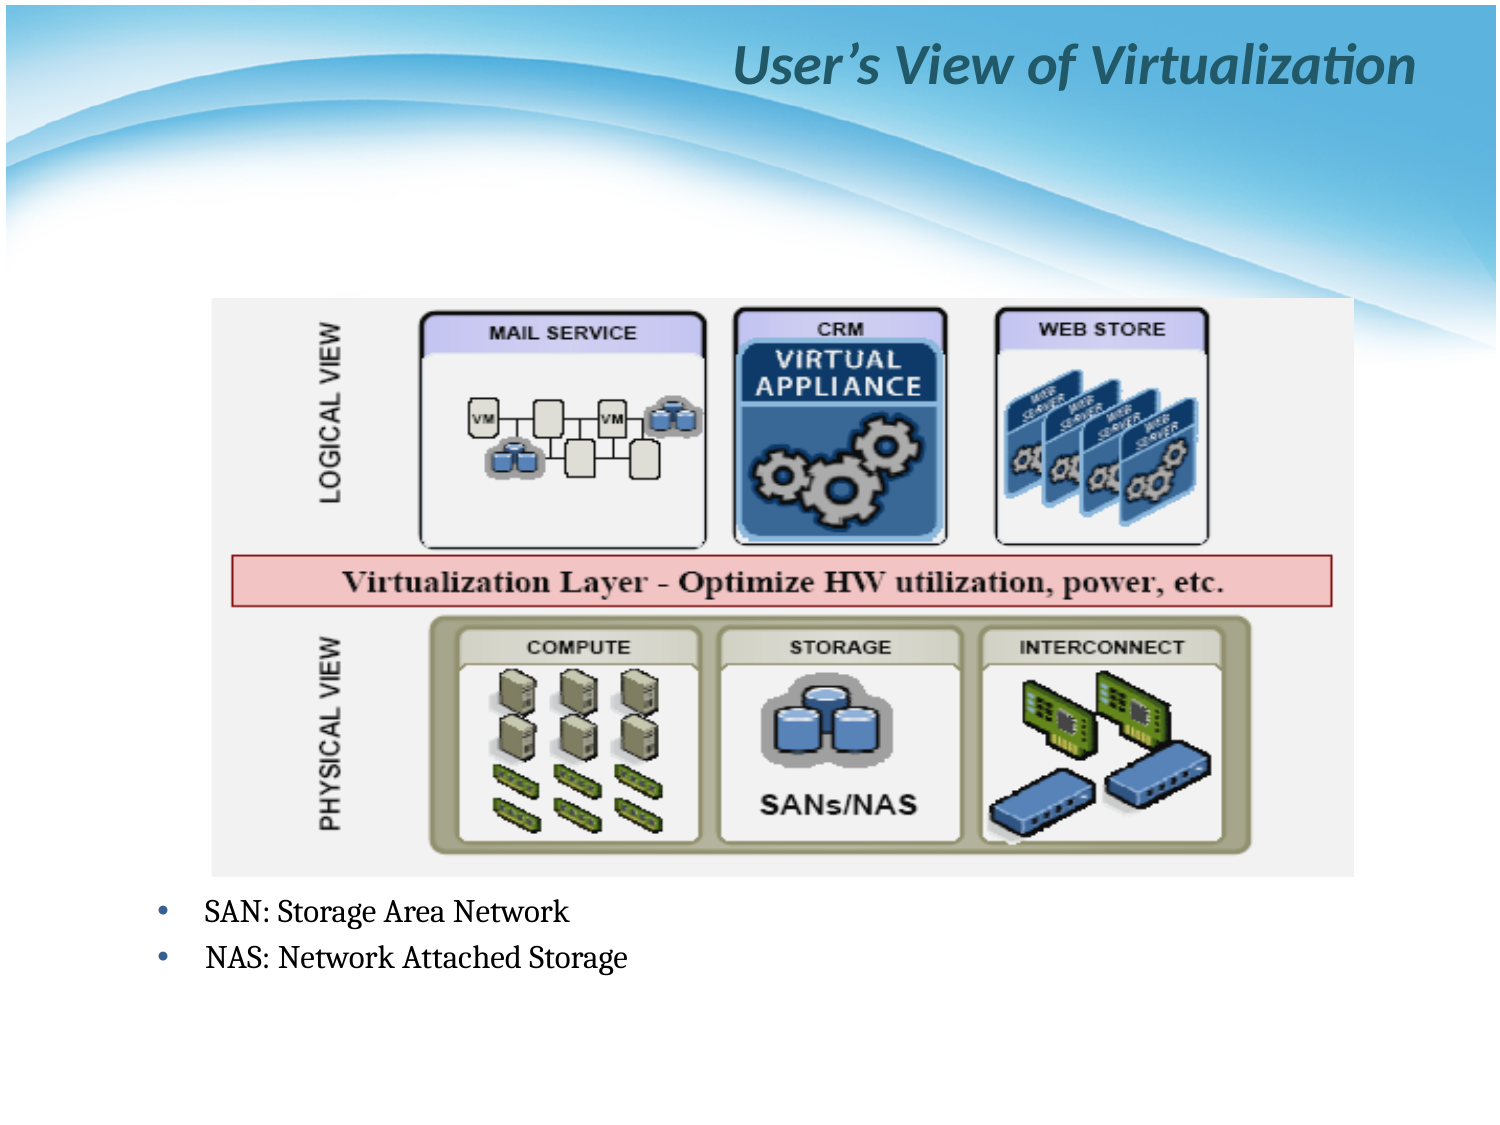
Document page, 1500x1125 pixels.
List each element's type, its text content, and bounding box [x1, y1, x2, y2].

picture [0, 0, 1500, 1125]
title User’s View of Virtualization [612, 24, 1433, 98]
list SAN: Storage Area Network NAS: Network Attached Storage [142, 882, 1395, 985]
